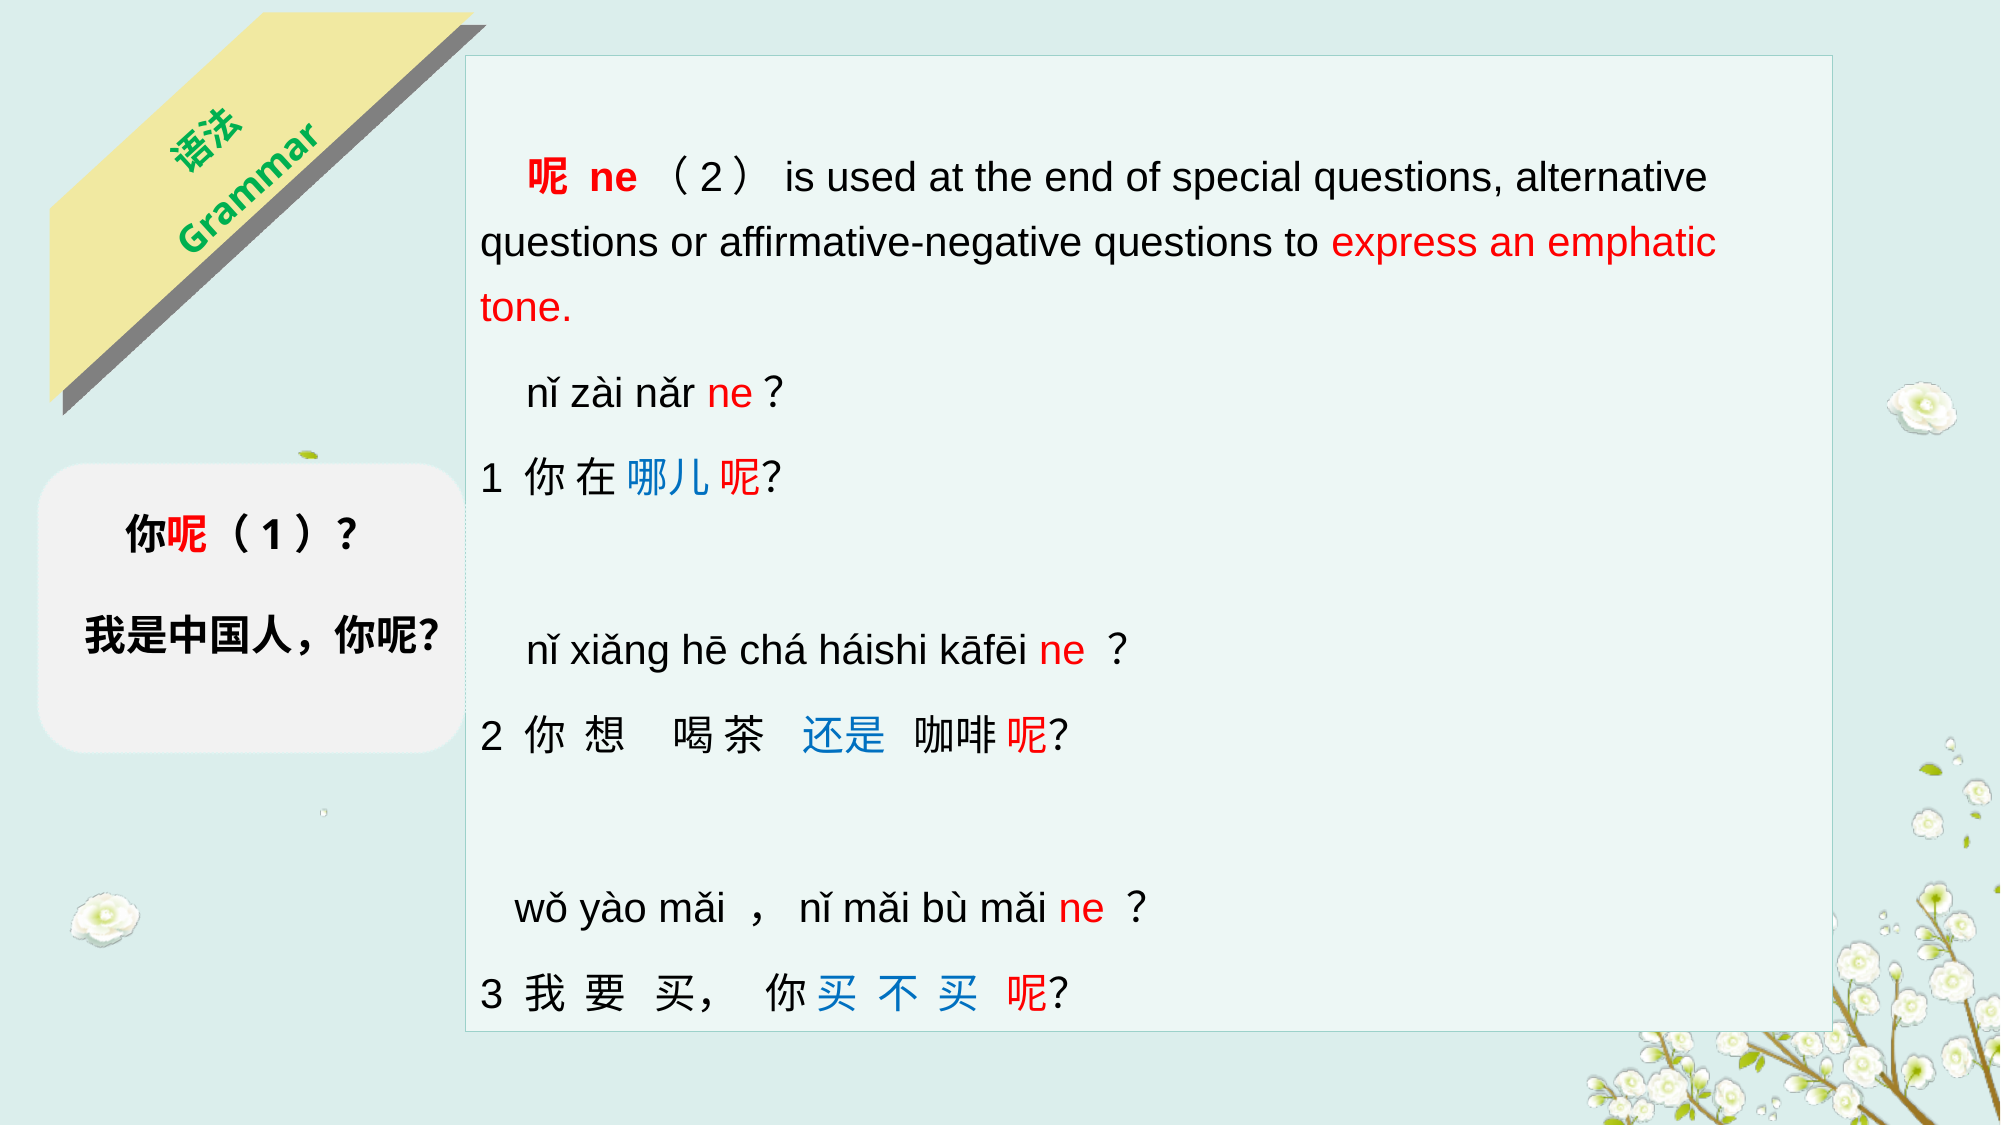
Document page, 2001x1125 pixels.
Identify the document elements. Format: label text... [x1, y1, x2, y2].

text_box 你呢（1）？ 我是中国人，你呢？ [36, 462, 467, 755]
picture [51, 867, 162, 973]
picture [1522, 667, 2000, 1125]
picture [119, 409, 465, 497]
picture [119, 720, 465, 864]
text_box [0, 13, 490, 401]
list 呢 ne（2）is used at the end of special questions, alternative questions or affirmative-negative questions to express an emphatic tone. nǐ zài nǎr ne？ 1 你 在 哪儿 呢？ nǐ xiǎng hē chá háishi kāfēi ne ？ 2 你 想 喝 茶 还是 咖啡 呢？ wǒ yào mǎi ，nǐ mǎi bù mǎi ne ？ 3 我 要 买， 你 买 不 买 呢？ [465, 55, 1833, 1032]
picture [1219, 31, 1969, 487]
